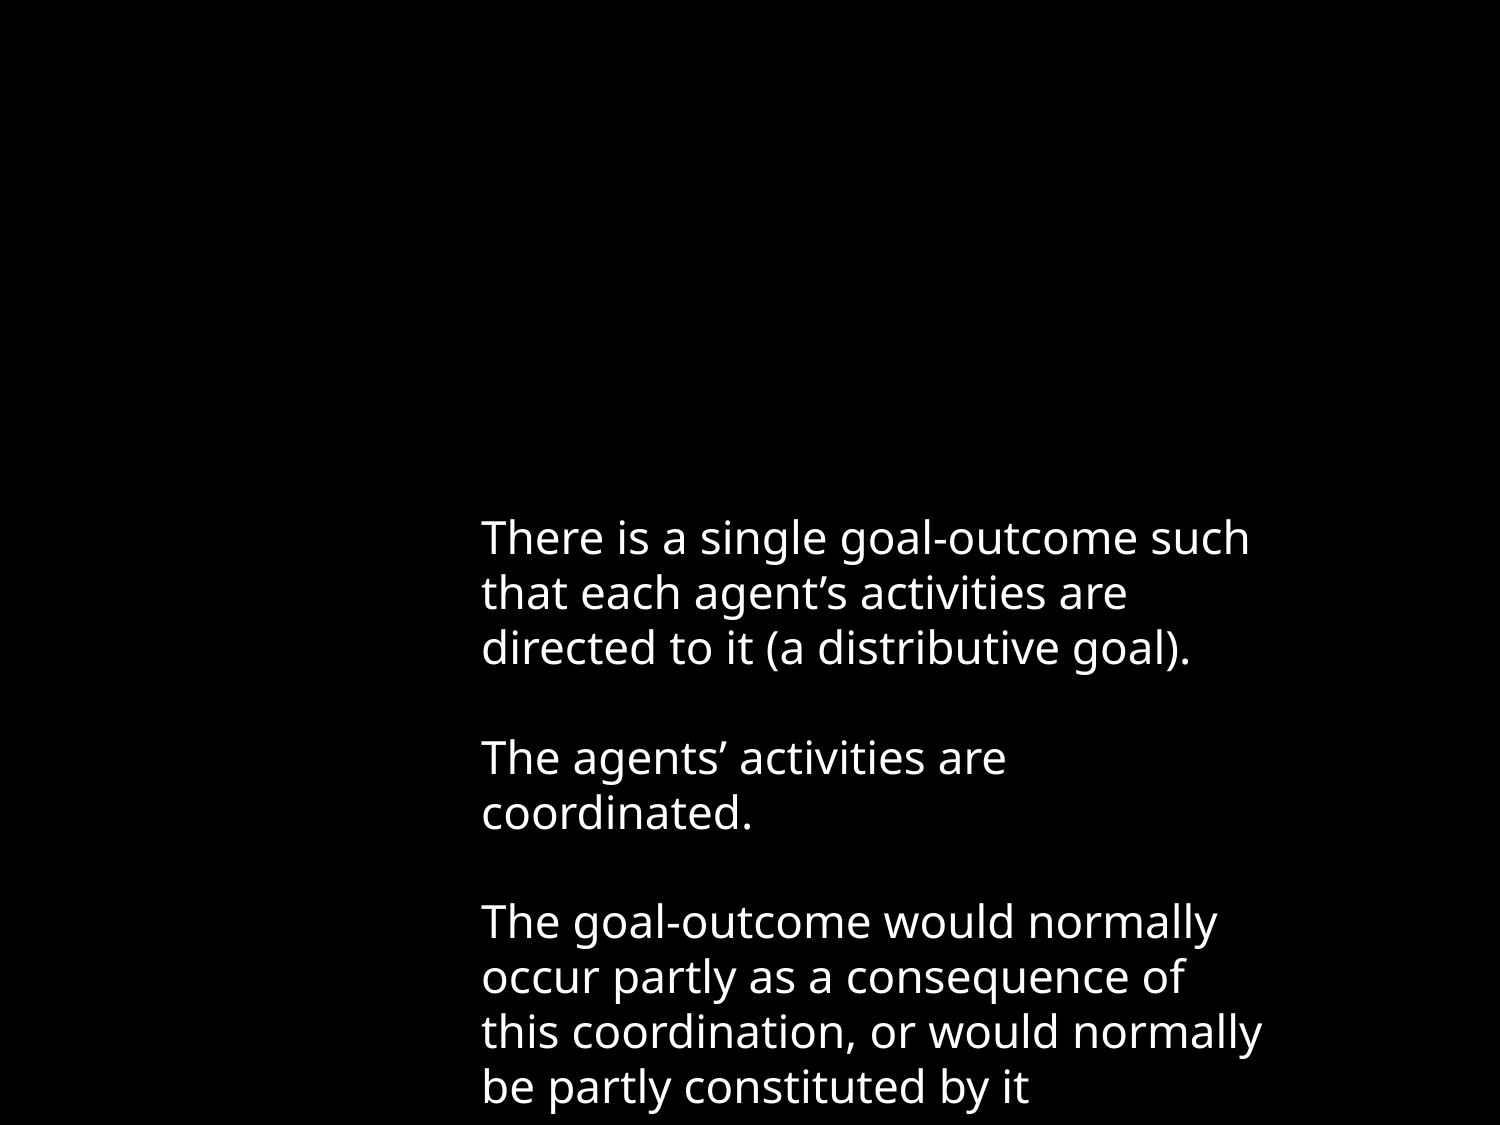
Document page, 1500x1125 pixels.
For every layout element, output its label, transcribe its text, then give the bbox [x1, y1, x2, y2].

text_box There is a single goal-outcome such that each agent’s activities are directed to it (a distributive goal). The agents’ activities are coordinated. The goal-outcome would normally occur partly as a consequence of this coordination, or would normally be partly constituted by it [466, 445, 1282, 1121]
